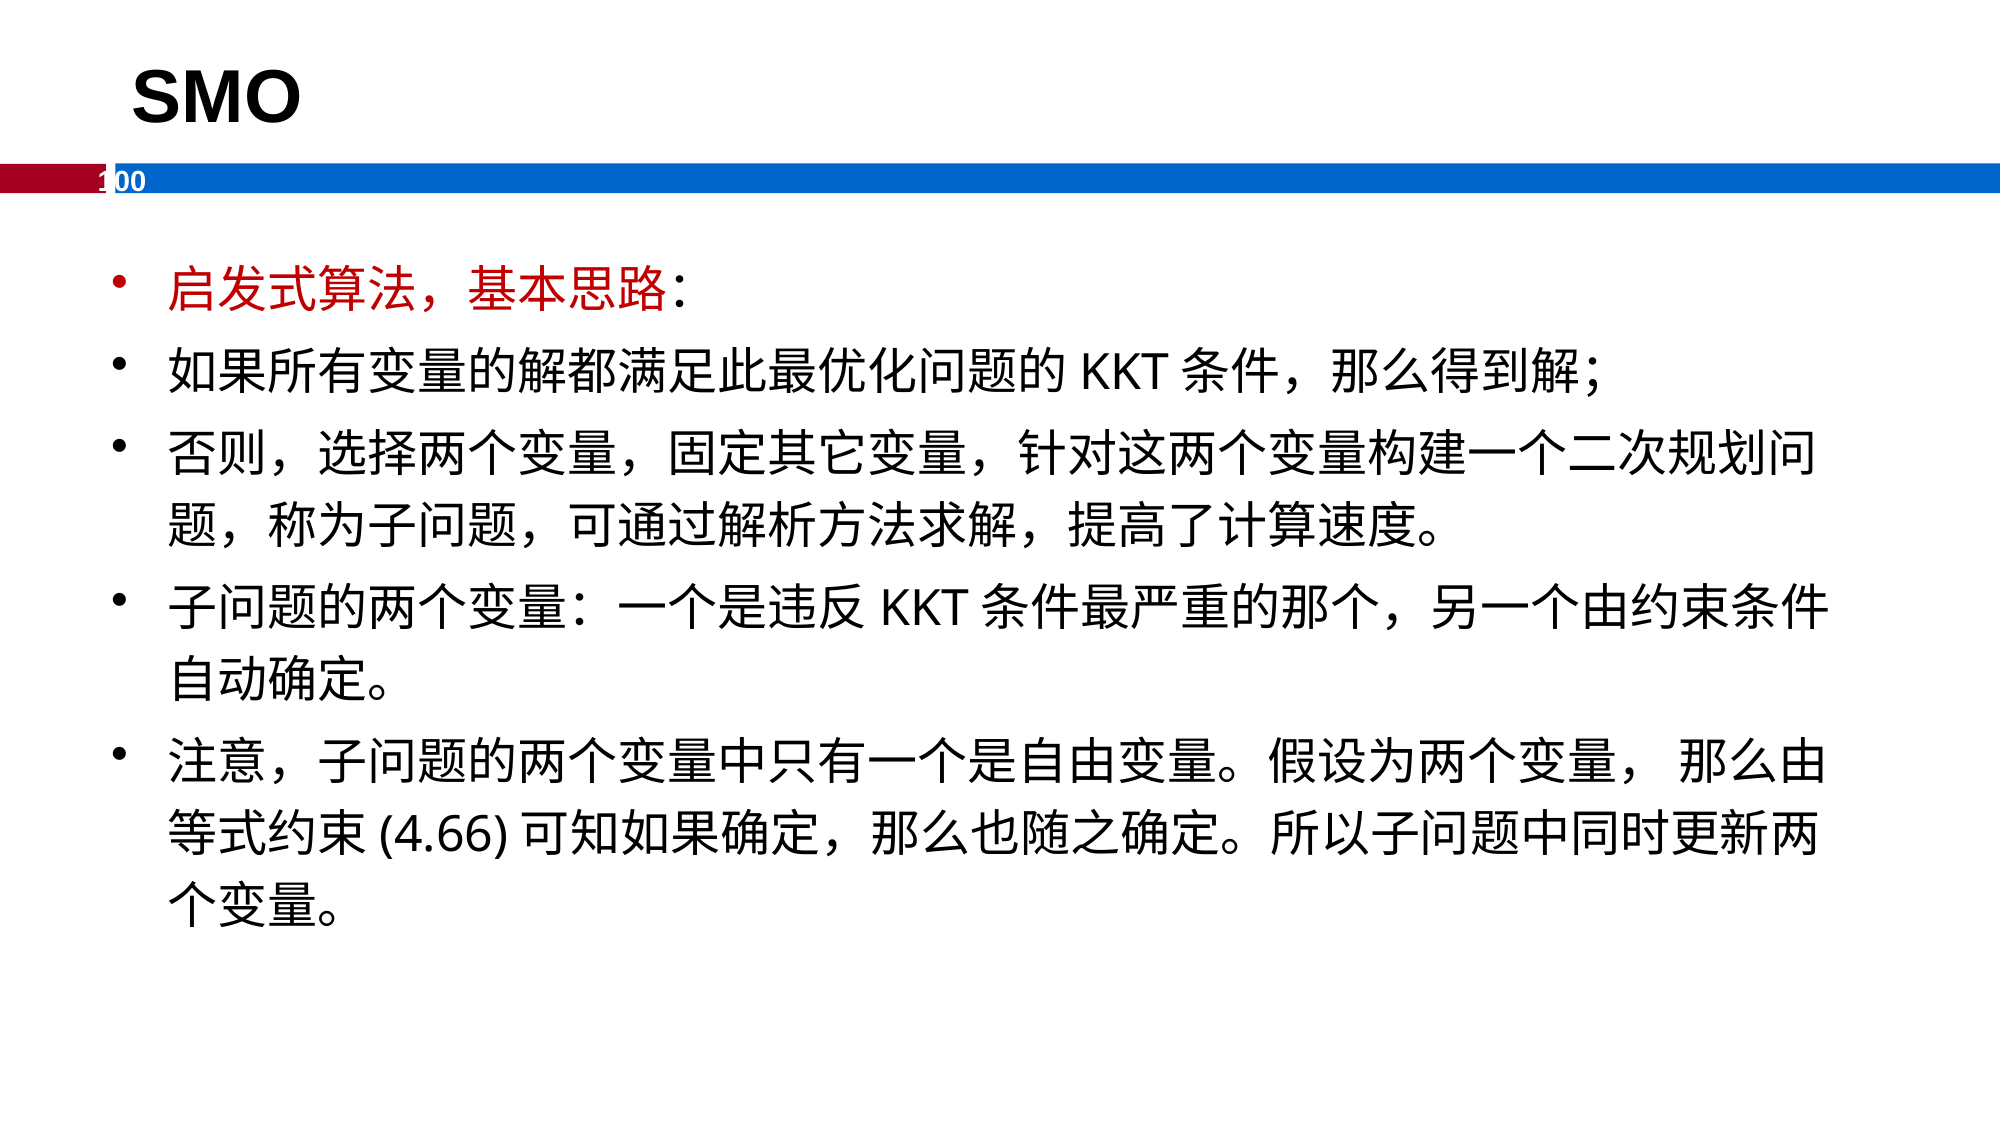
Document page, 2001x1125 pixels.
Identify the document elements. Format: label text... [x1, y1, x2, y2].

title SMO [116, 36, 1939, 148]
